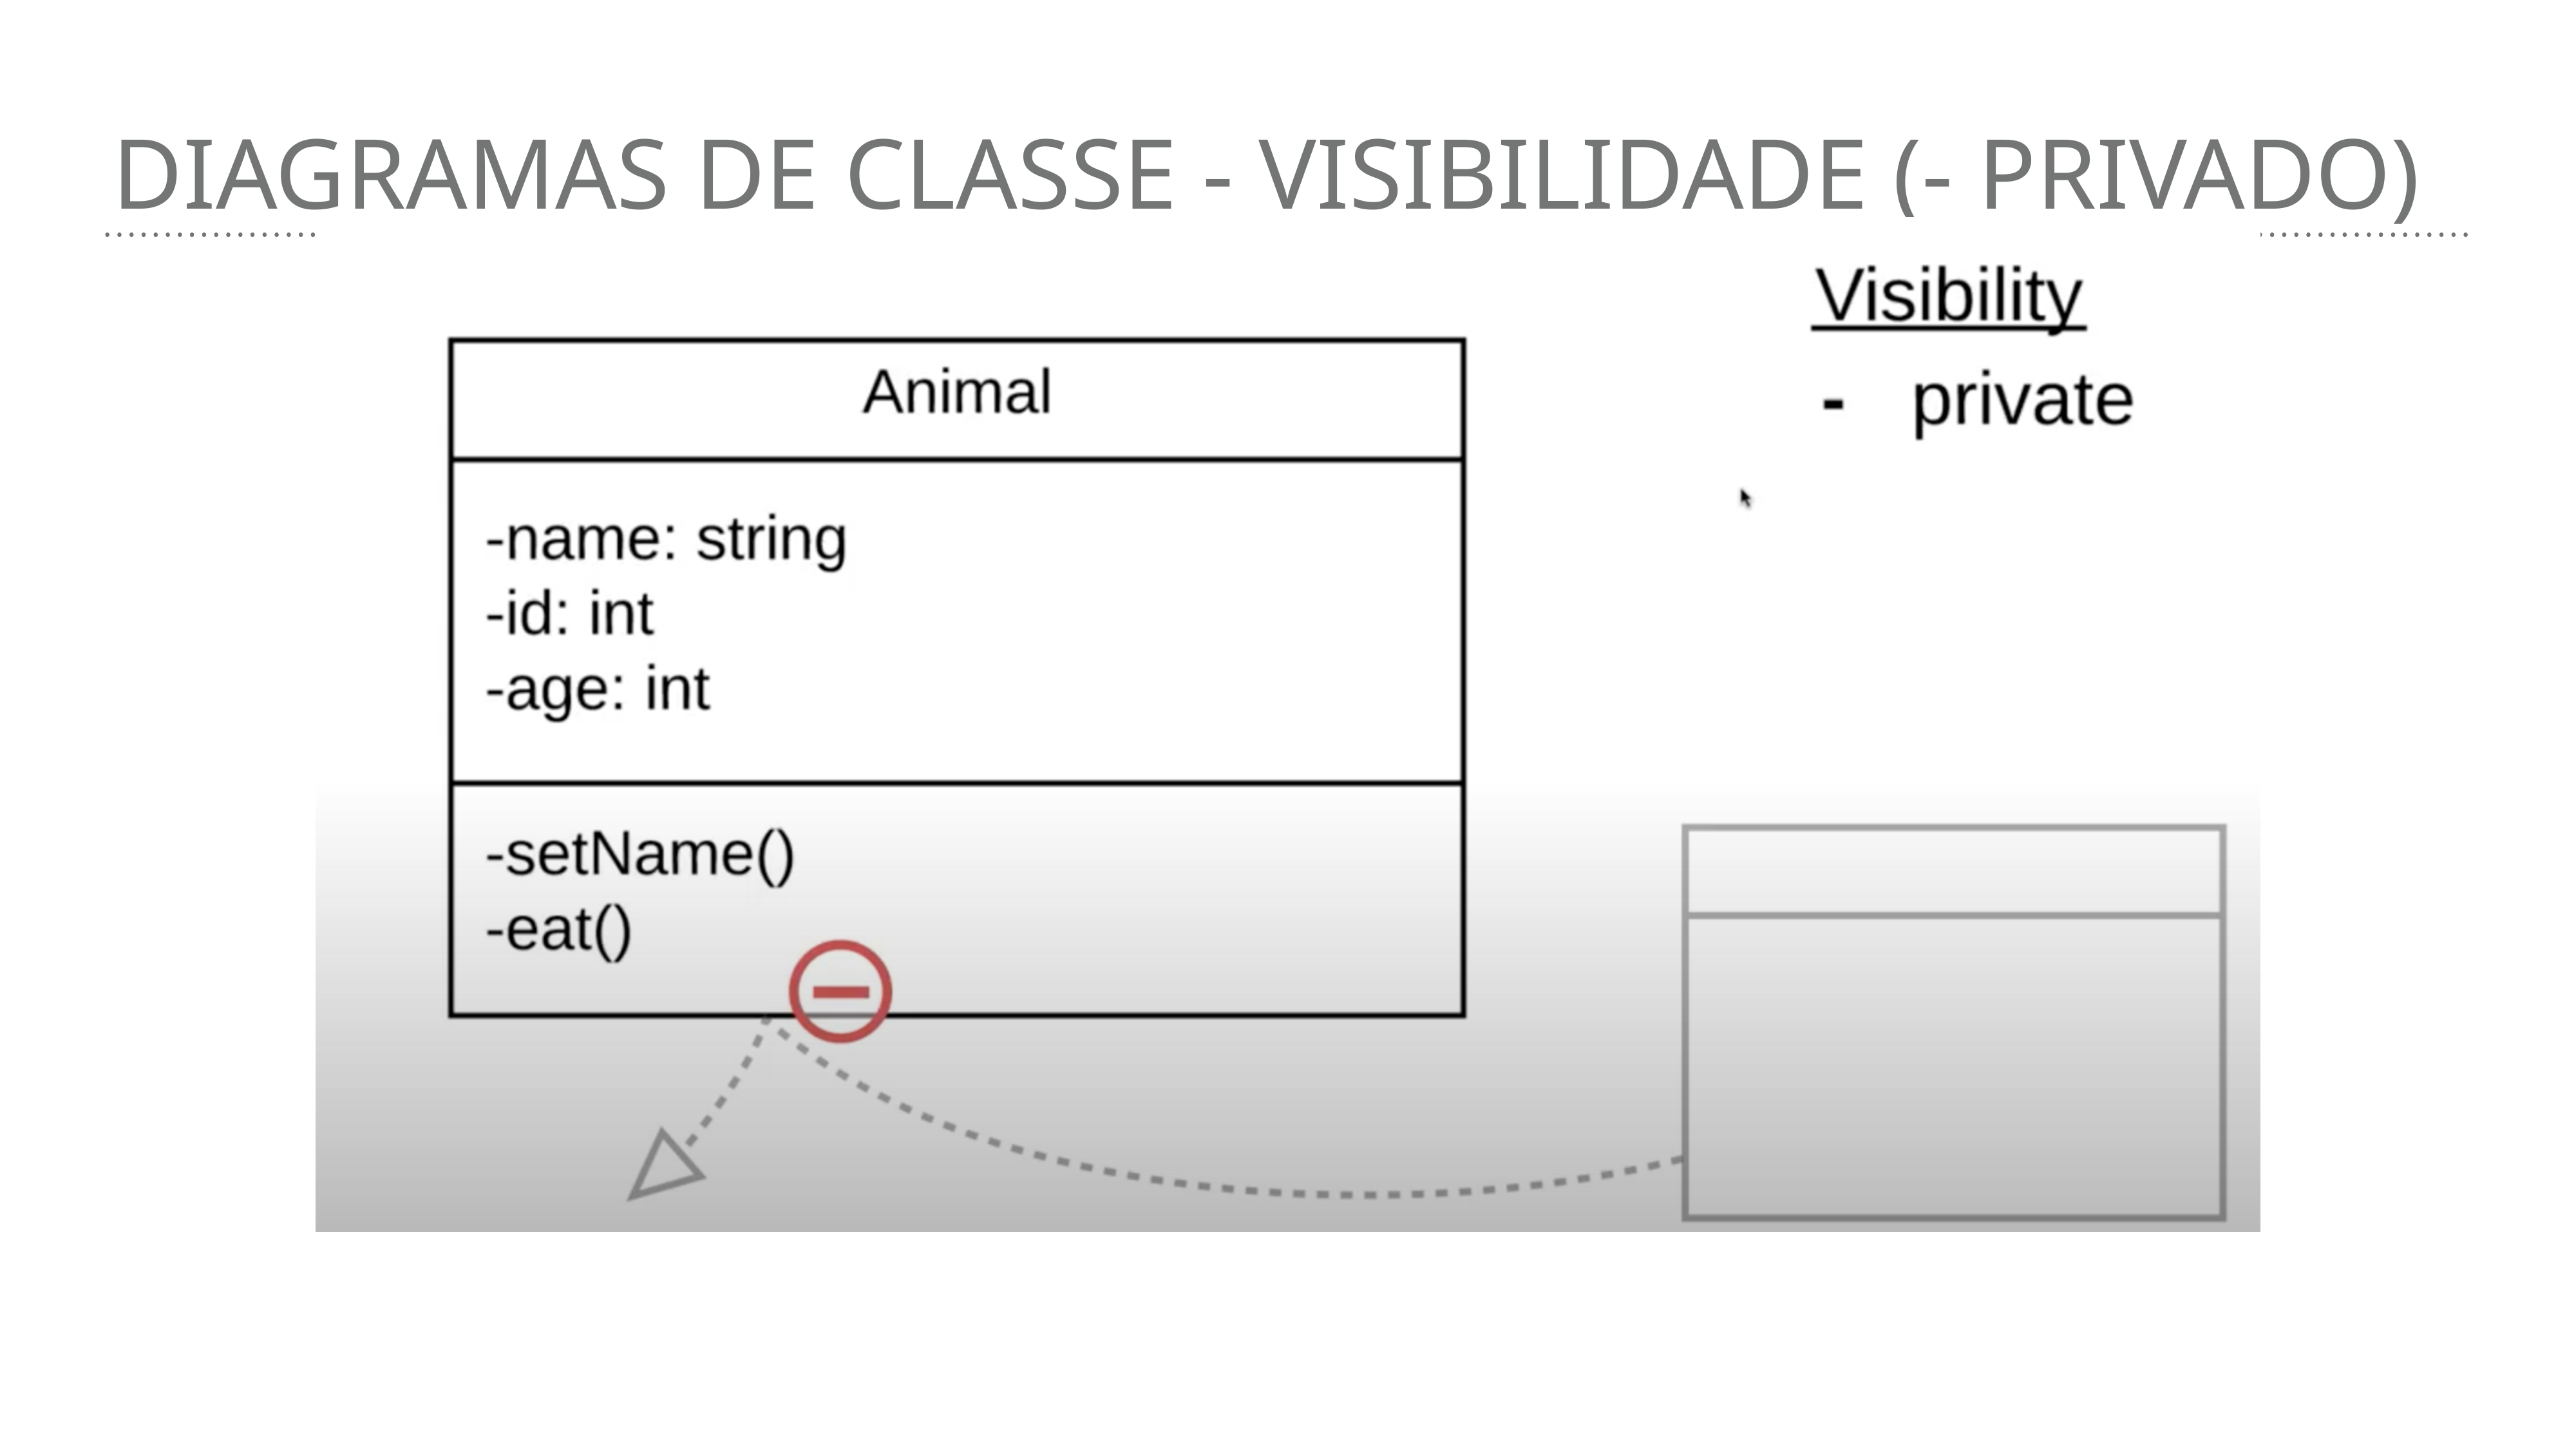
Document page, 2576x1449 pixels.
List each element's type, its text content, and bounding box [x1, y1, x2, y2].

picture [315, 217, 2261, 1232]
title Diagramas de classe - Visibilidade (- privado) [107, 107, 2469, 215]
